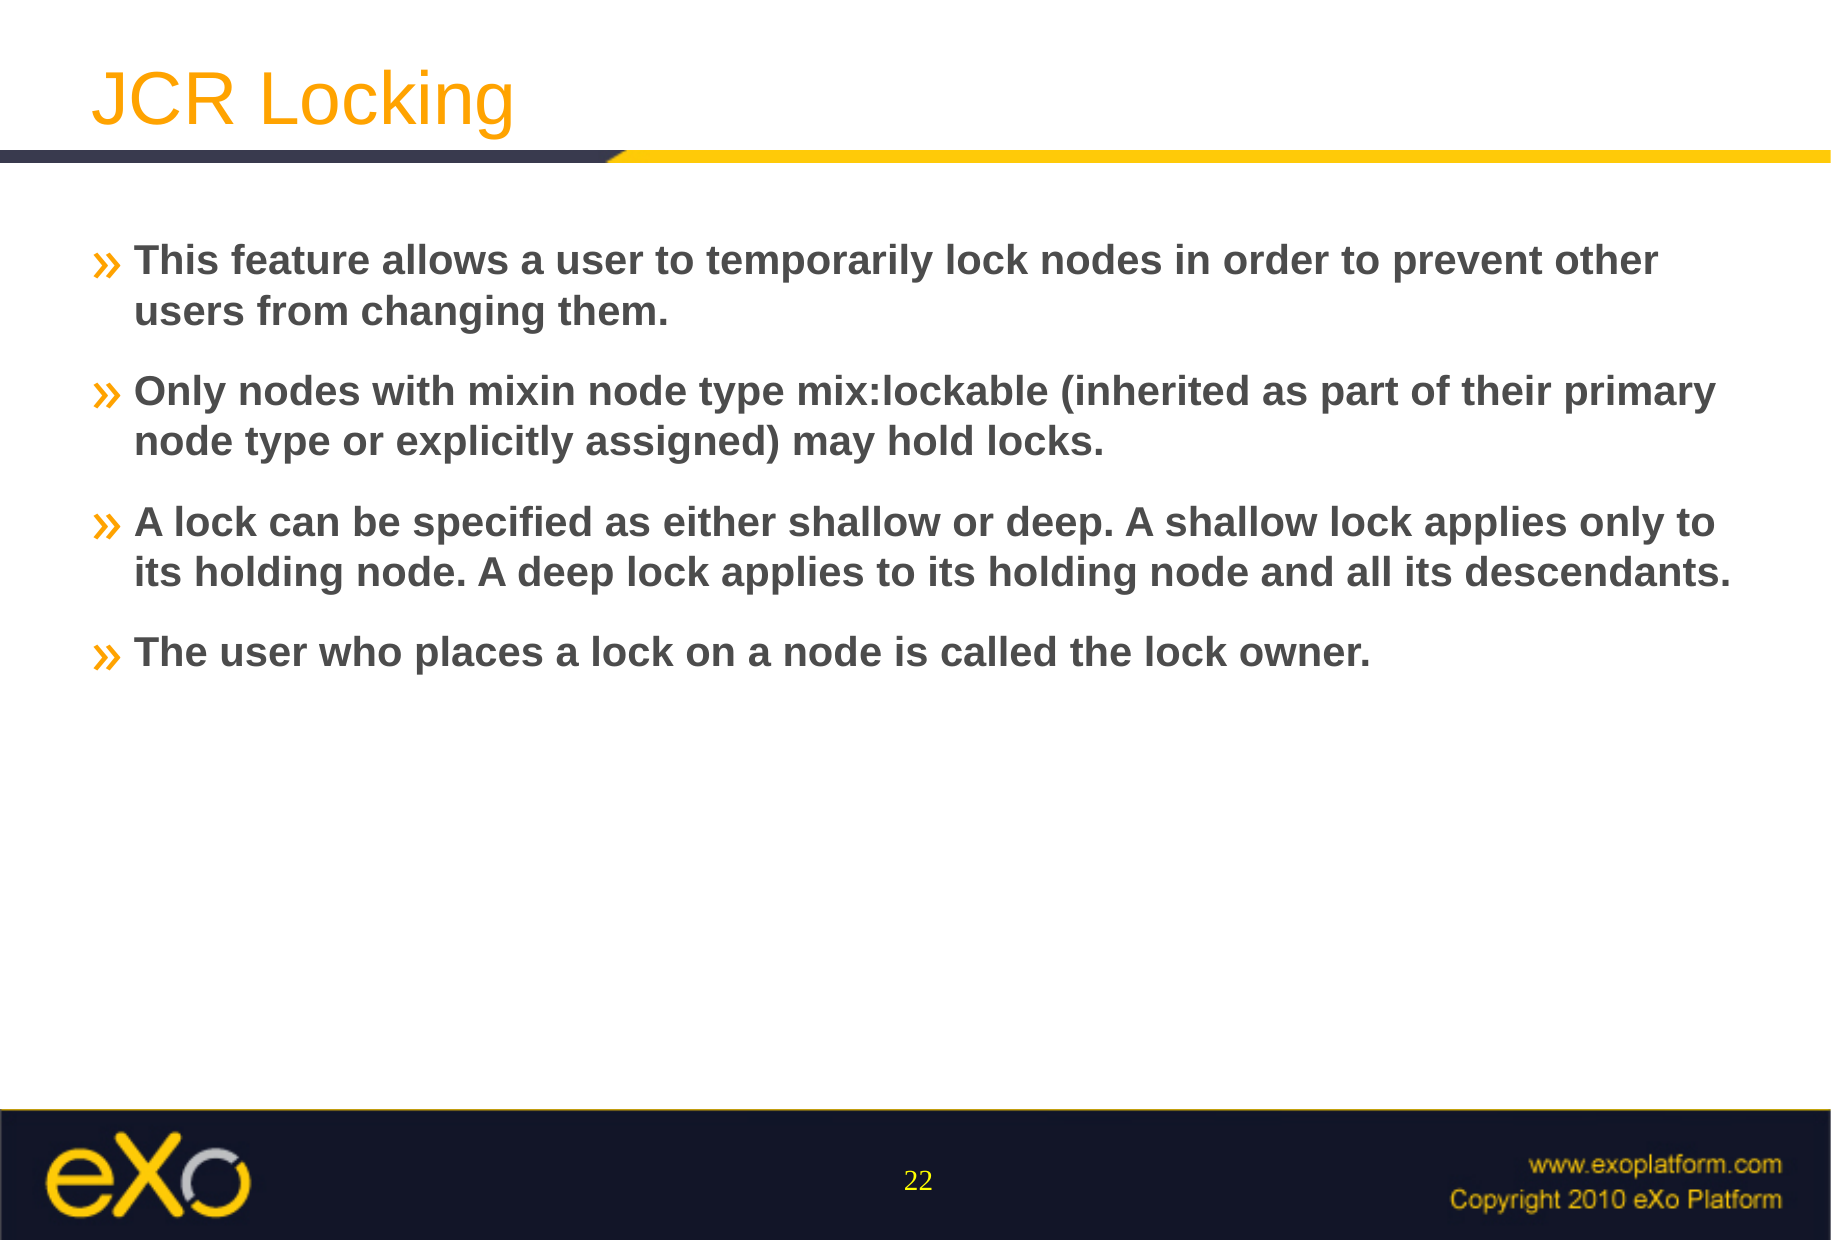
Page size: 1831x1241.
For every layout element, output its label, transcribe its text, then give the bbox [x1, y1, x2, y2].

text_box This feature allows a user to temporarily lock nodes in order to prevent other users from changing them. Only nodes with mixin node type mix:lockable (inherited as part of their primary node type or explicitly assigned) may hold locks. A lock can be specified as either shallow or deep. A shallow lock applies only to its holding node. A deep lock applies to its holding node and all its descendants. The user who places a lock on a node is called the lock owner. [91, 232, 1739, 1070]
text_box JCR Locking [91, 49, 1739, 151]
picture [0, 150, 1831, 163]
picture [0, 1109, 1831, 1240]
